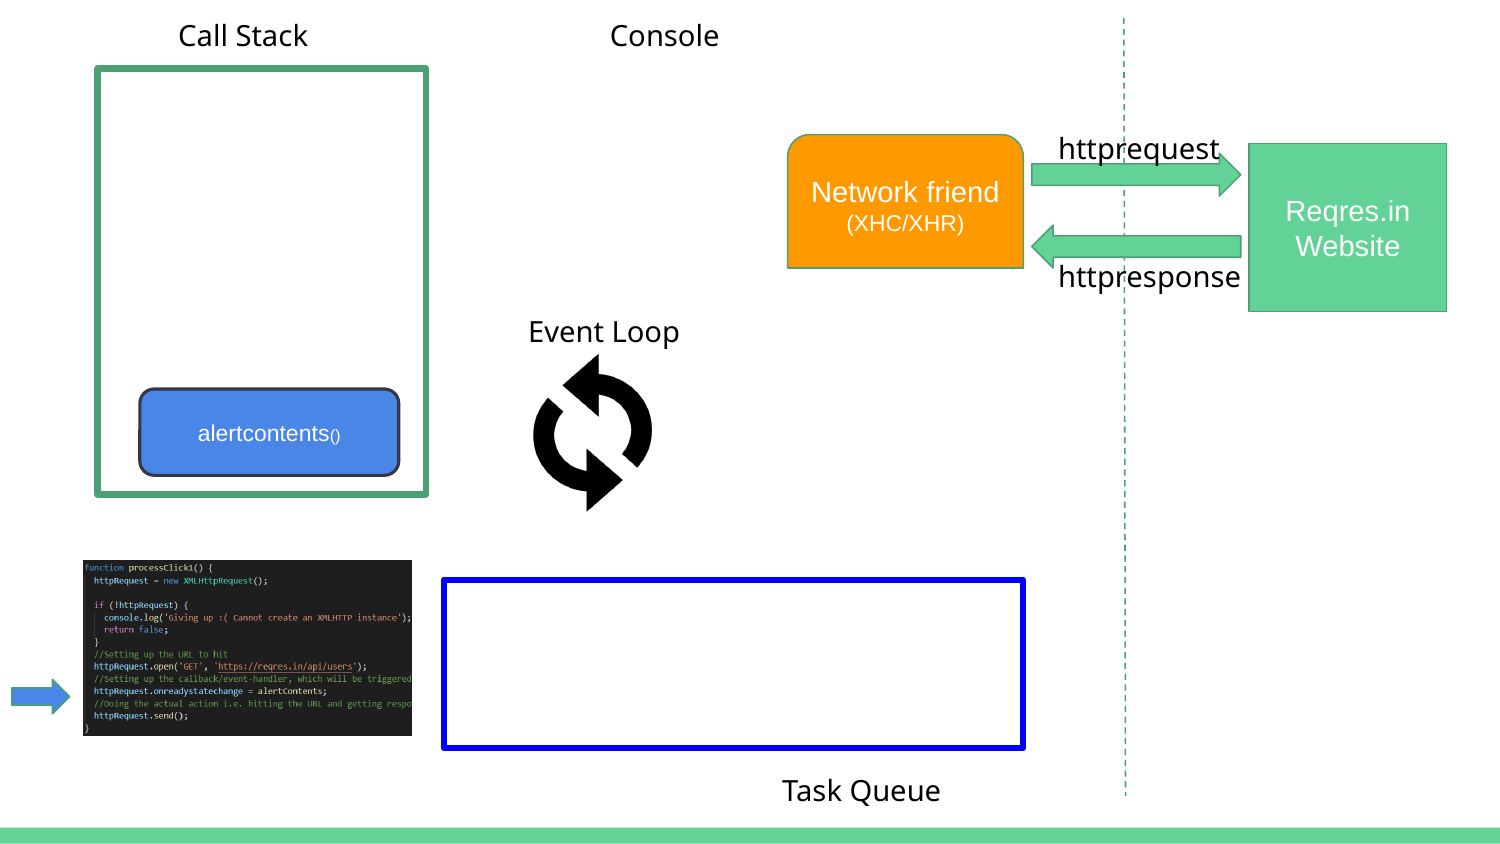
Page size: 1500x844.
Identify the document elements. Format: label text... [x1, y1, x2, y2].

text_box [443, 579, 1024, 748]
text_box [1131, 235, 1241, 243]
text_box httprequest [1131, 115, 1320, 181]
picture [502, 341, 683, 523]
text_box [11, 679, 70, 714]
text_box Task Queue [767, 756, 990, 822]
text_box Network friend (XHC/XHR) [787, 134, 1024, 268]
picture [82, 560, 412, 736]
text_box Call Stack [163, 2, 386, 68]
text_box Reqres.in Website [1249, 143, 1447, 312]
text_box Console [594, 2, 818, 68]
text_box Event Loop [513, 297, 723, 363]
text_box httpresponse [1043, 243, 1118, 308]
text_box httpresponse [1131, 243, 1320, 308]
text_box [1031, 225, 1118, 258]
text_box [1131, 181, 1235, 197]
text_box alertcontents() [139, 388, 399, 476]
text_box [97, 68, 426, 495]
text_box [1031, 163, 1118, 186]
text_box httprequest [1043, 115, 1118, 181]
